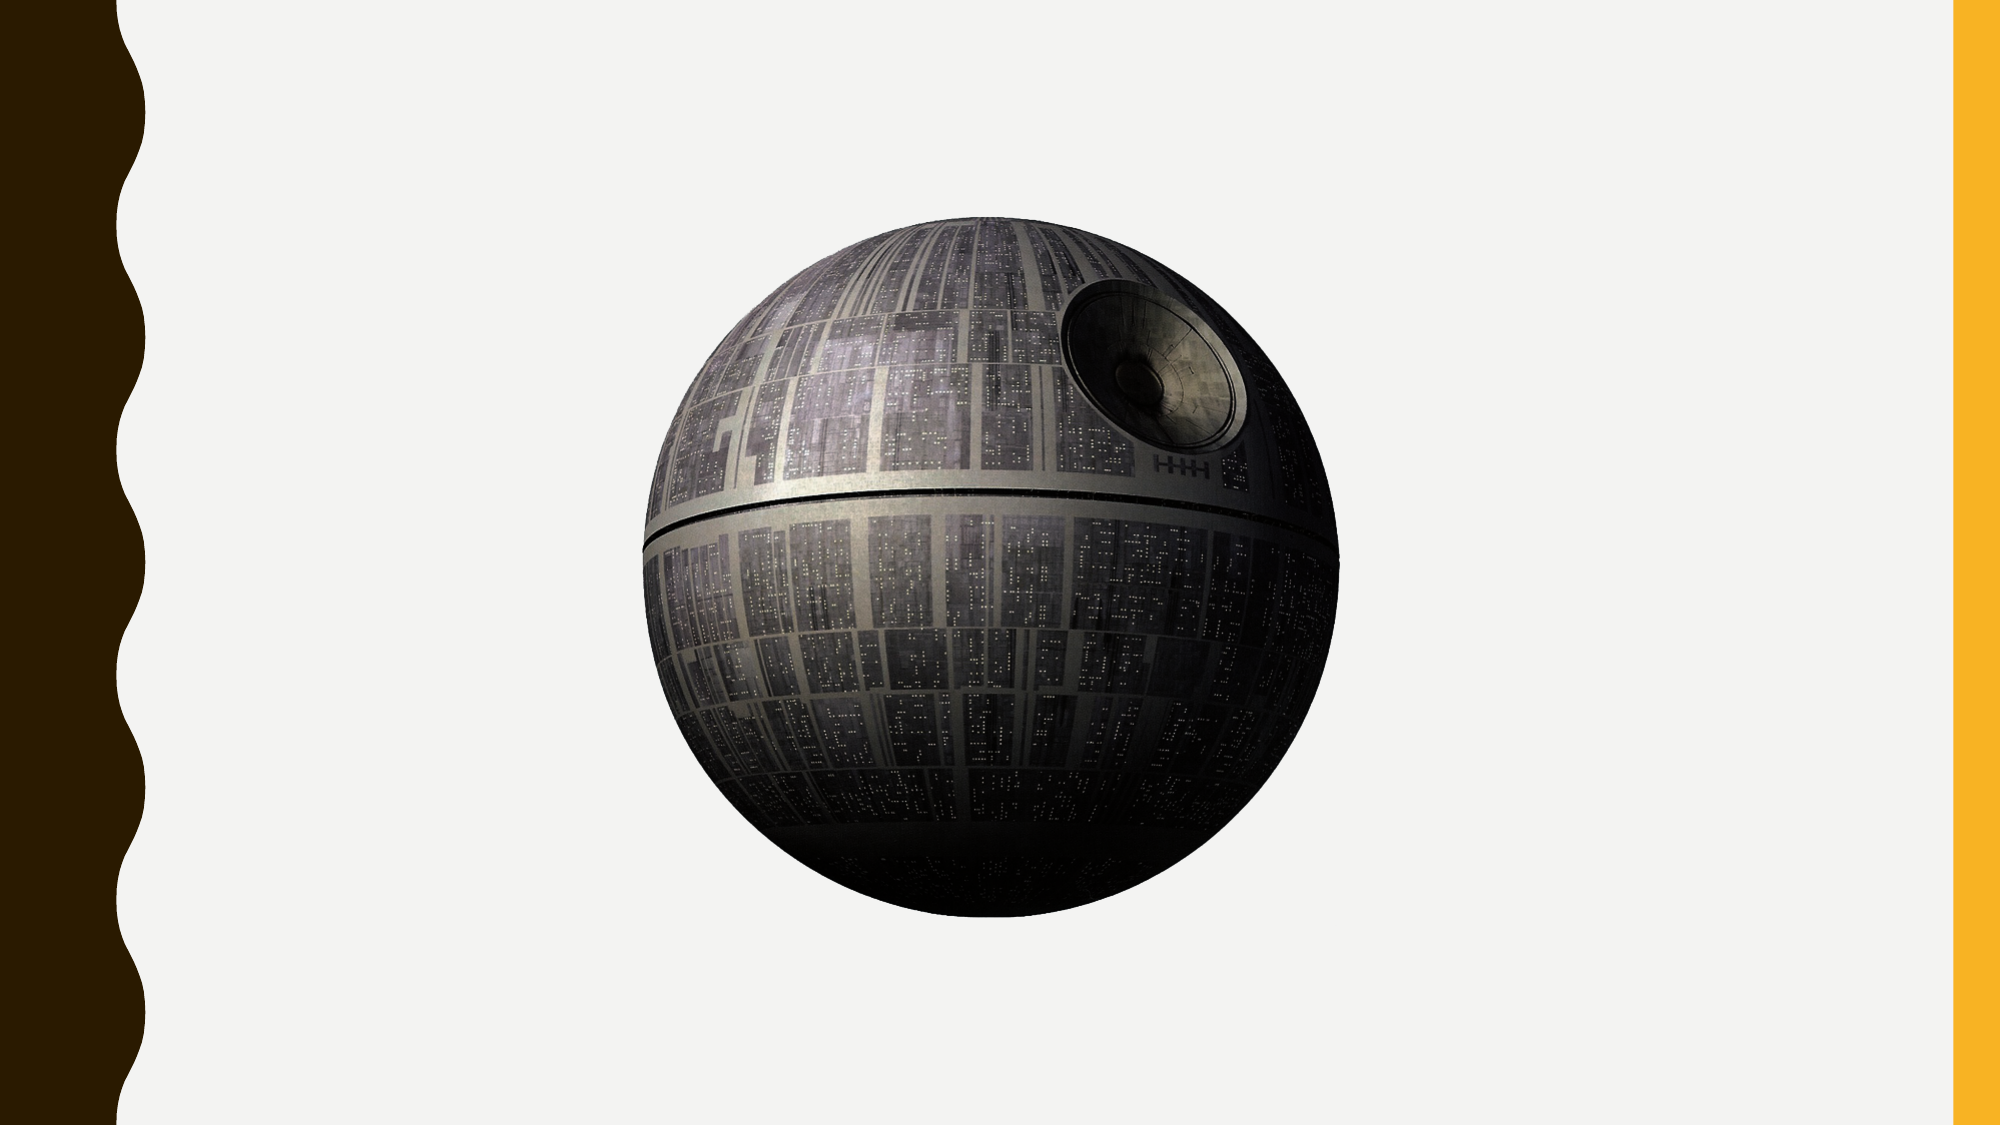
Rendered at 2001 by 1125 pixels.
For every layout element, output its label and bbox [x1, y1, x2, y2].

picture [618, 181, 1381, 944]
